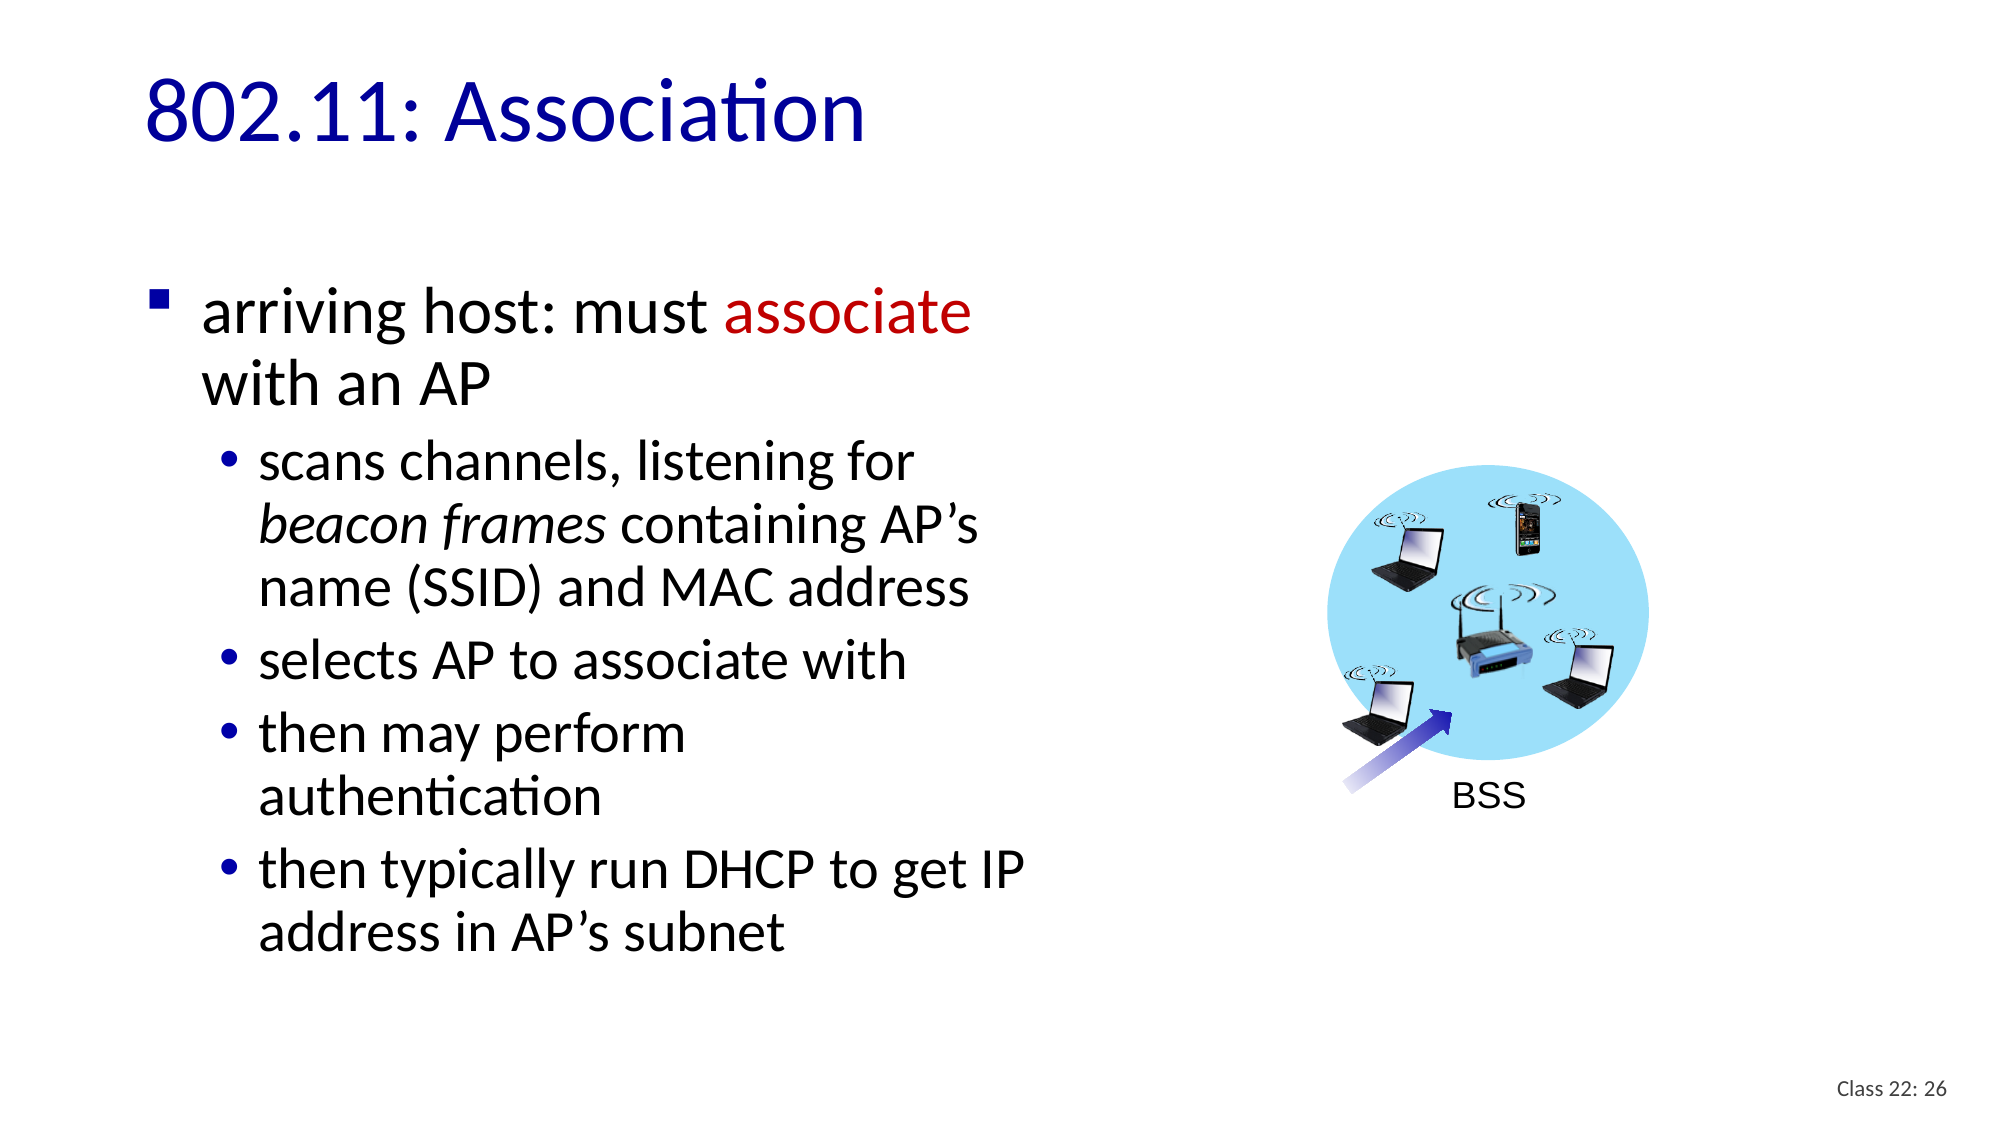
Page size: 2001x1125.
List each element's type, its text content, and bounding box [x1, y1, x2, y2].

text_box BSS [1402, 764, 1576, 824]
title 802.11: Association [129, 38, 1855, 186]
text_box [1327, 465, 1649, 704]
slide_number Class 22: 26 [1512, 1056, 1963, 1117]
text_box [1542, 626, 1615, 709]
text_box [1450, 582, 1556, 679]
text_box [1464, 679, 1610, 761]
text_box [1487, 492, 1561, 556]
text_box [1371, 510, 1444, 593]
text_box arriving host: must associate with an AP scans channels, listening for beacon frames containing AP’s name (SSID) and MAC address selects AP to associate with then may perform authentication then typically run DHCP to get IP address in AP’s subnet [129, 268, 1059, 1023]
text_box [1335, 663, 1464, 766]
